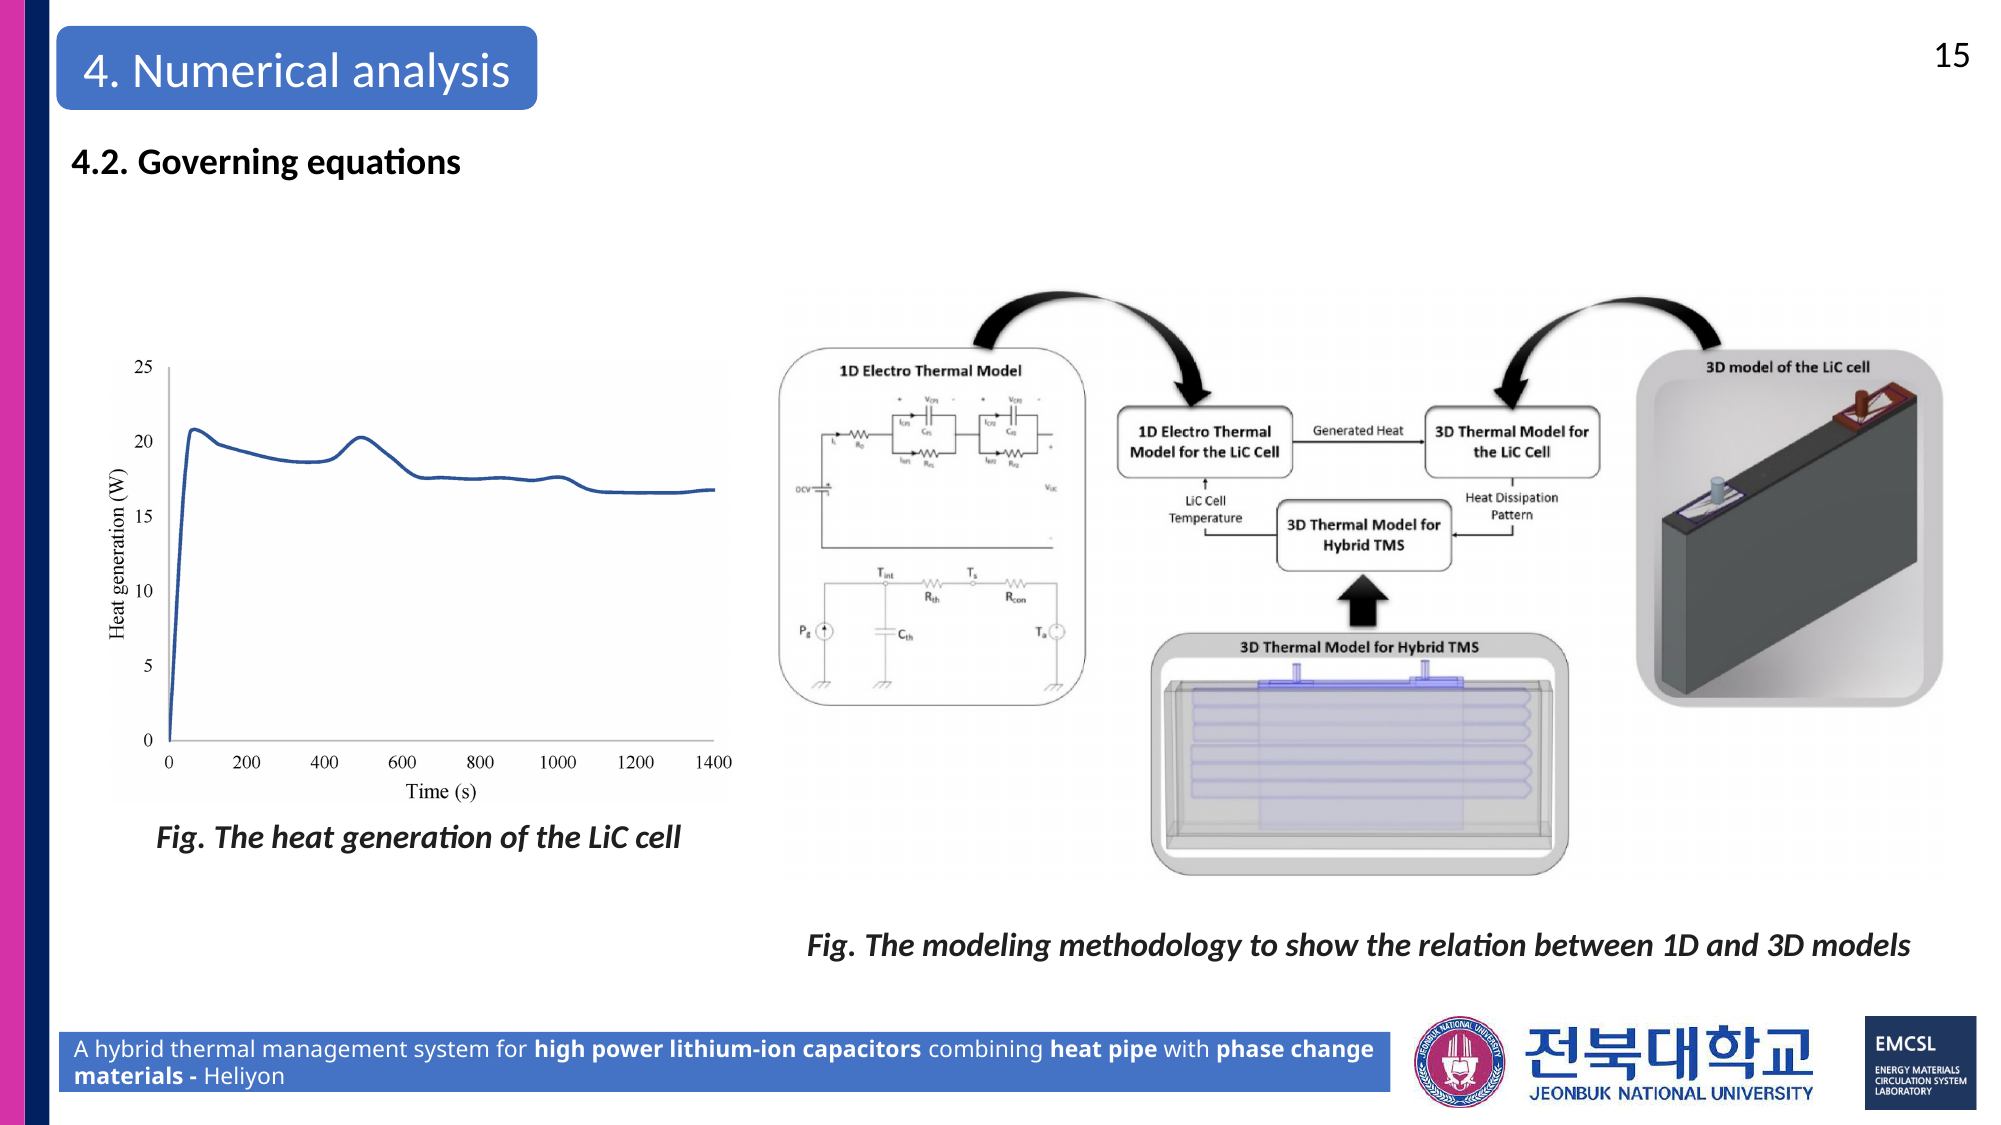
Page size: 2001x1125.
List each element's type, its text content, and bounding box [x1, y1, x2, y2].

text_box Fig. The modeling methodology to show the relation between 1D and 3D models [683, 915, 2000, 971]
slide_number 15 [1910, 22, 1986, 83]
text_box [0, 0, 50, 1125]
text_box 4. Numerical analysis [55, 24, 539, 111]
text_box 4.2. Governing equations [56, 130, 1057, 190]
picture [107, 358, 733, 804]
footer A hybrid thermal management system for high power lithium-ion capacitors combining heat pipe with phase change materials - Heliyon [59, 1031, 1391, 1092]
text_box Fig. The heat generation of the LiC cell [119, 808, 720, 863]
picture [770, 281, 1949, 881]
picture [1865, 1016, 1977, 1110]
